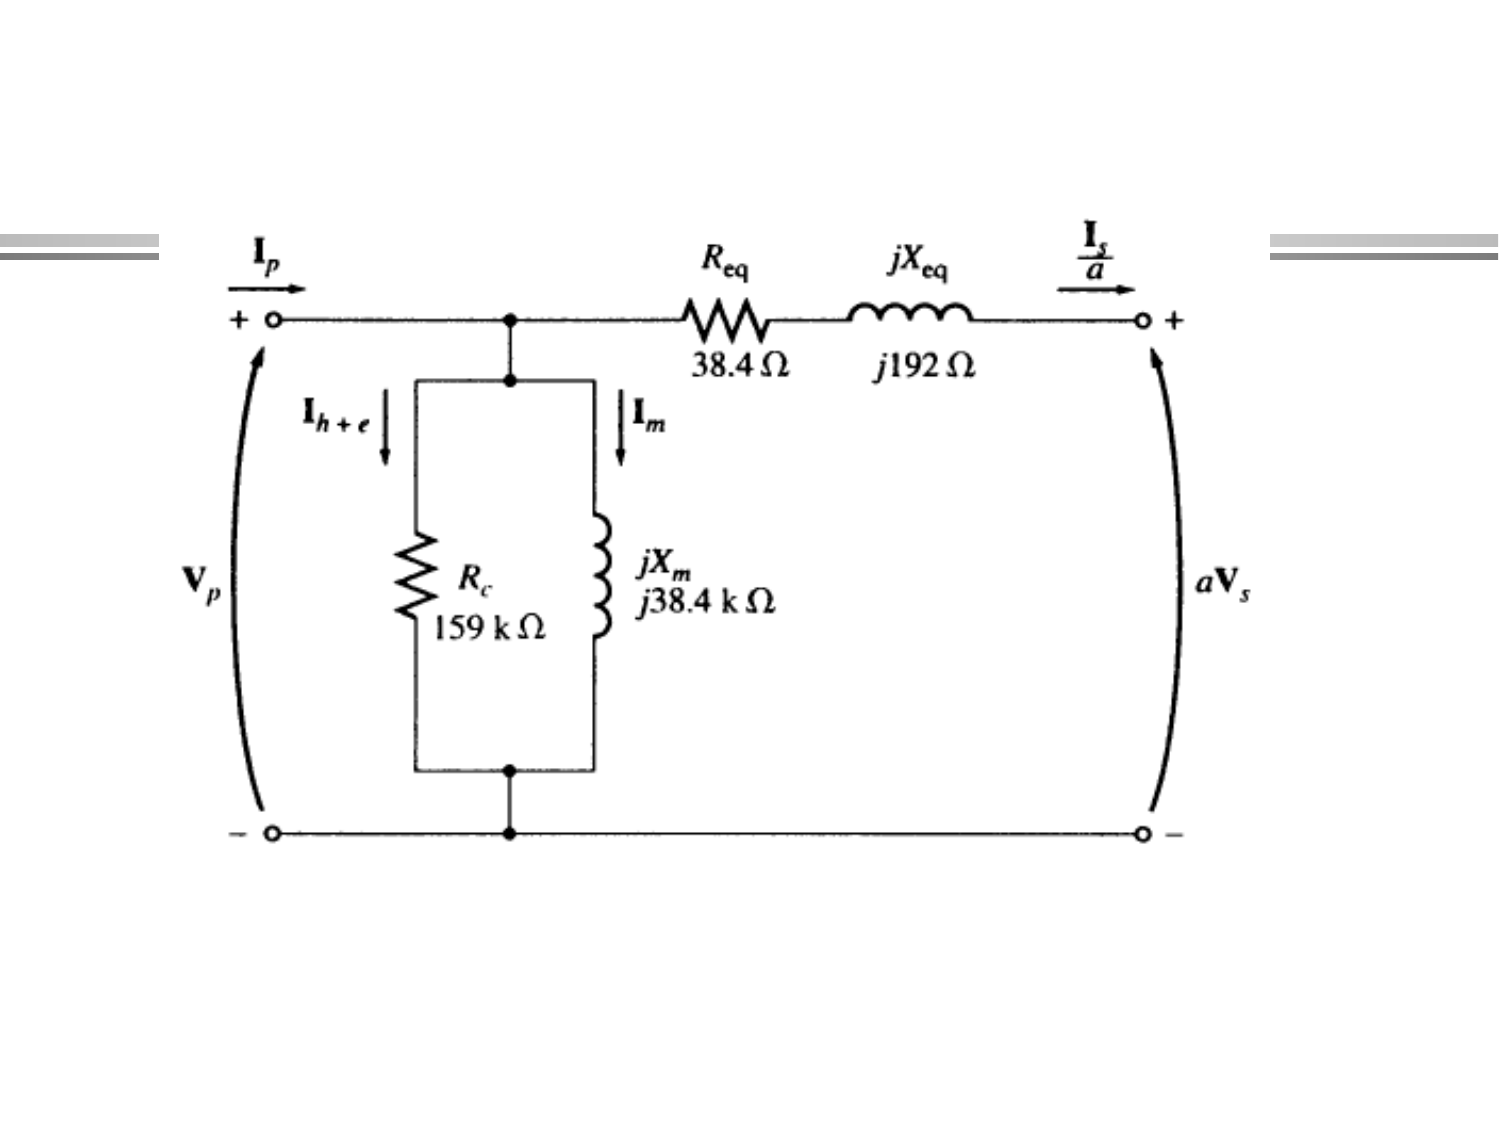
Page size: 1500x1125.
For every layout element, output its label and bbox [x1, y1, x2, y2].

picture [159, 196, 1271, 880]
